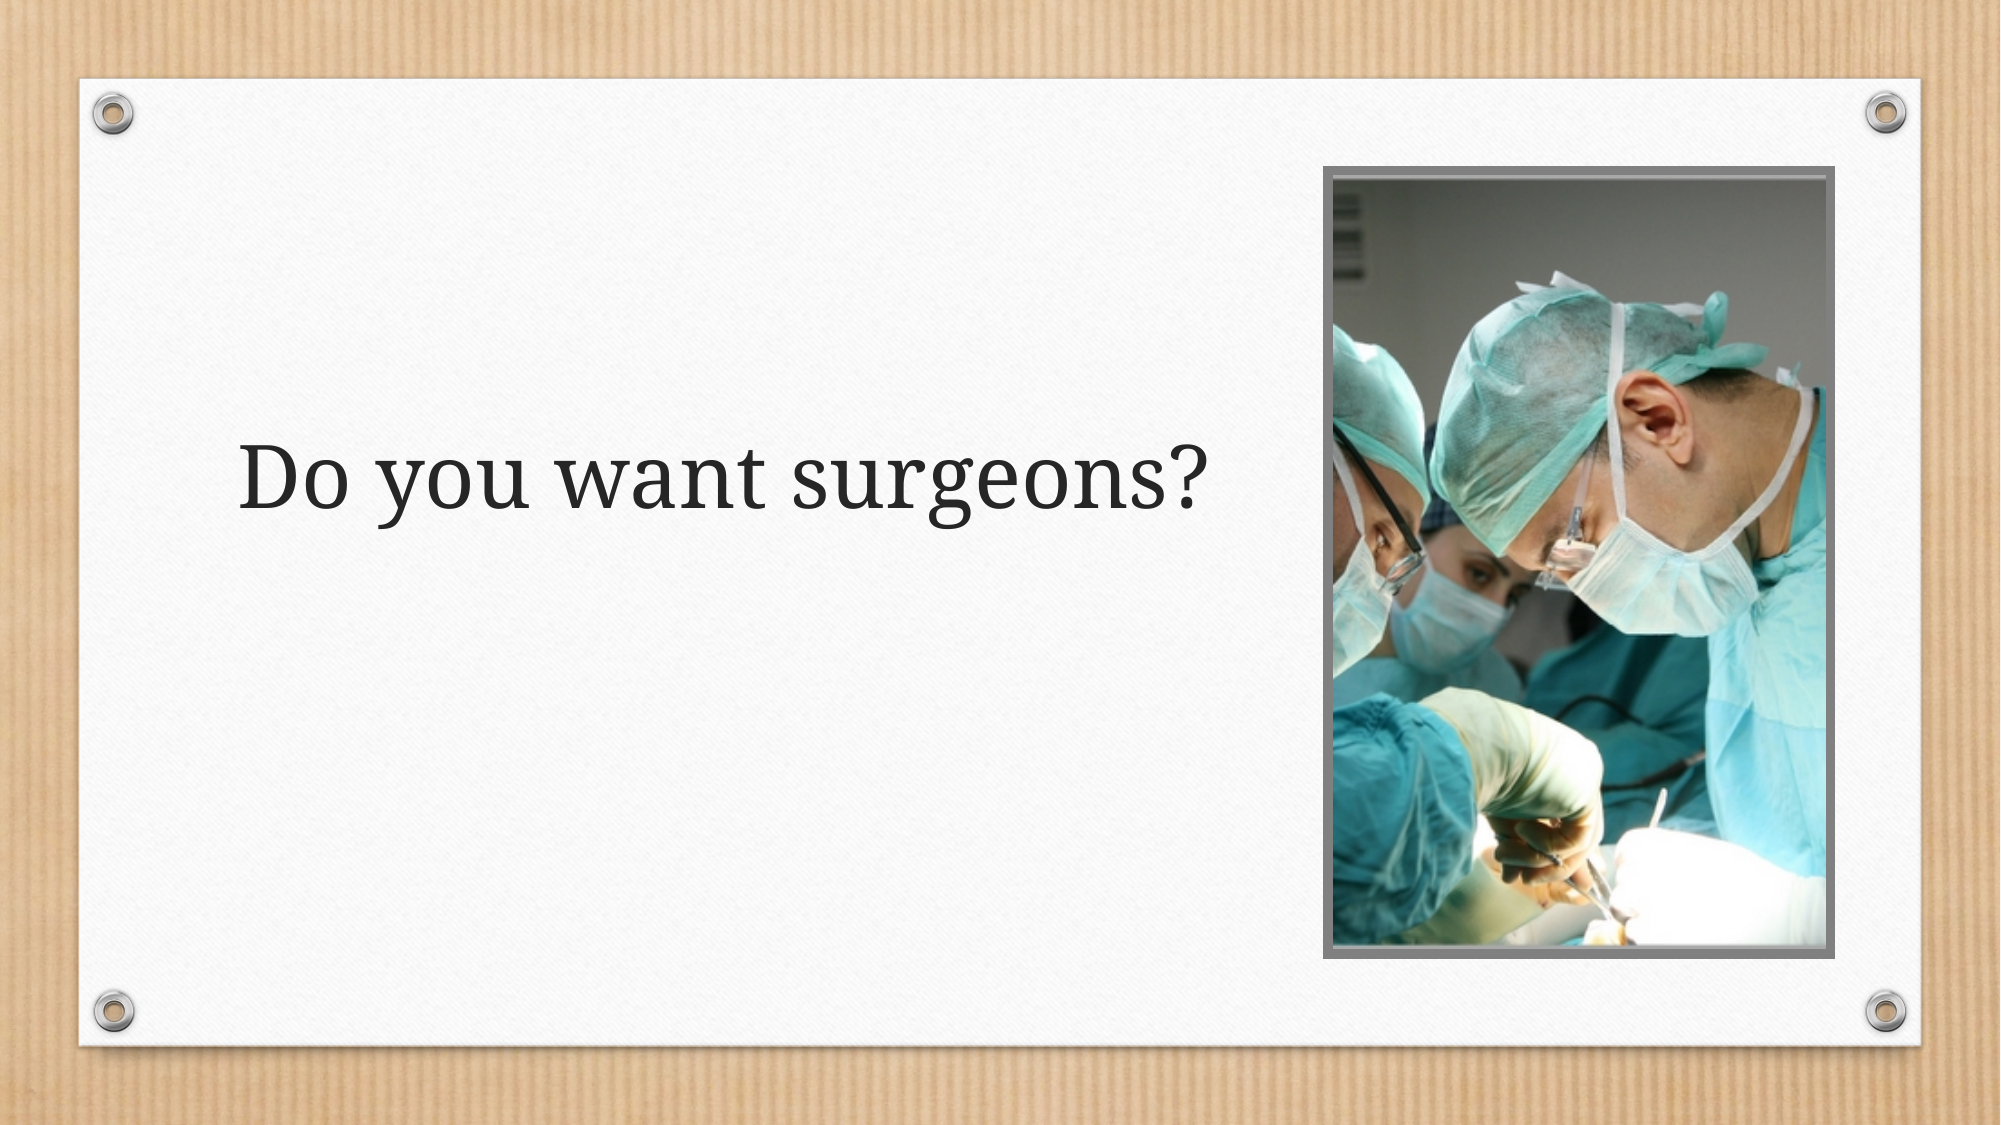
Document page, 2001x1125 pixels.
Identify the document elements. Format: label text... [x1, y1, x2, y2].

title Do you want surgeons? [212, 309, 1237, 534]
picture [0, 0, 2001, 1125]
